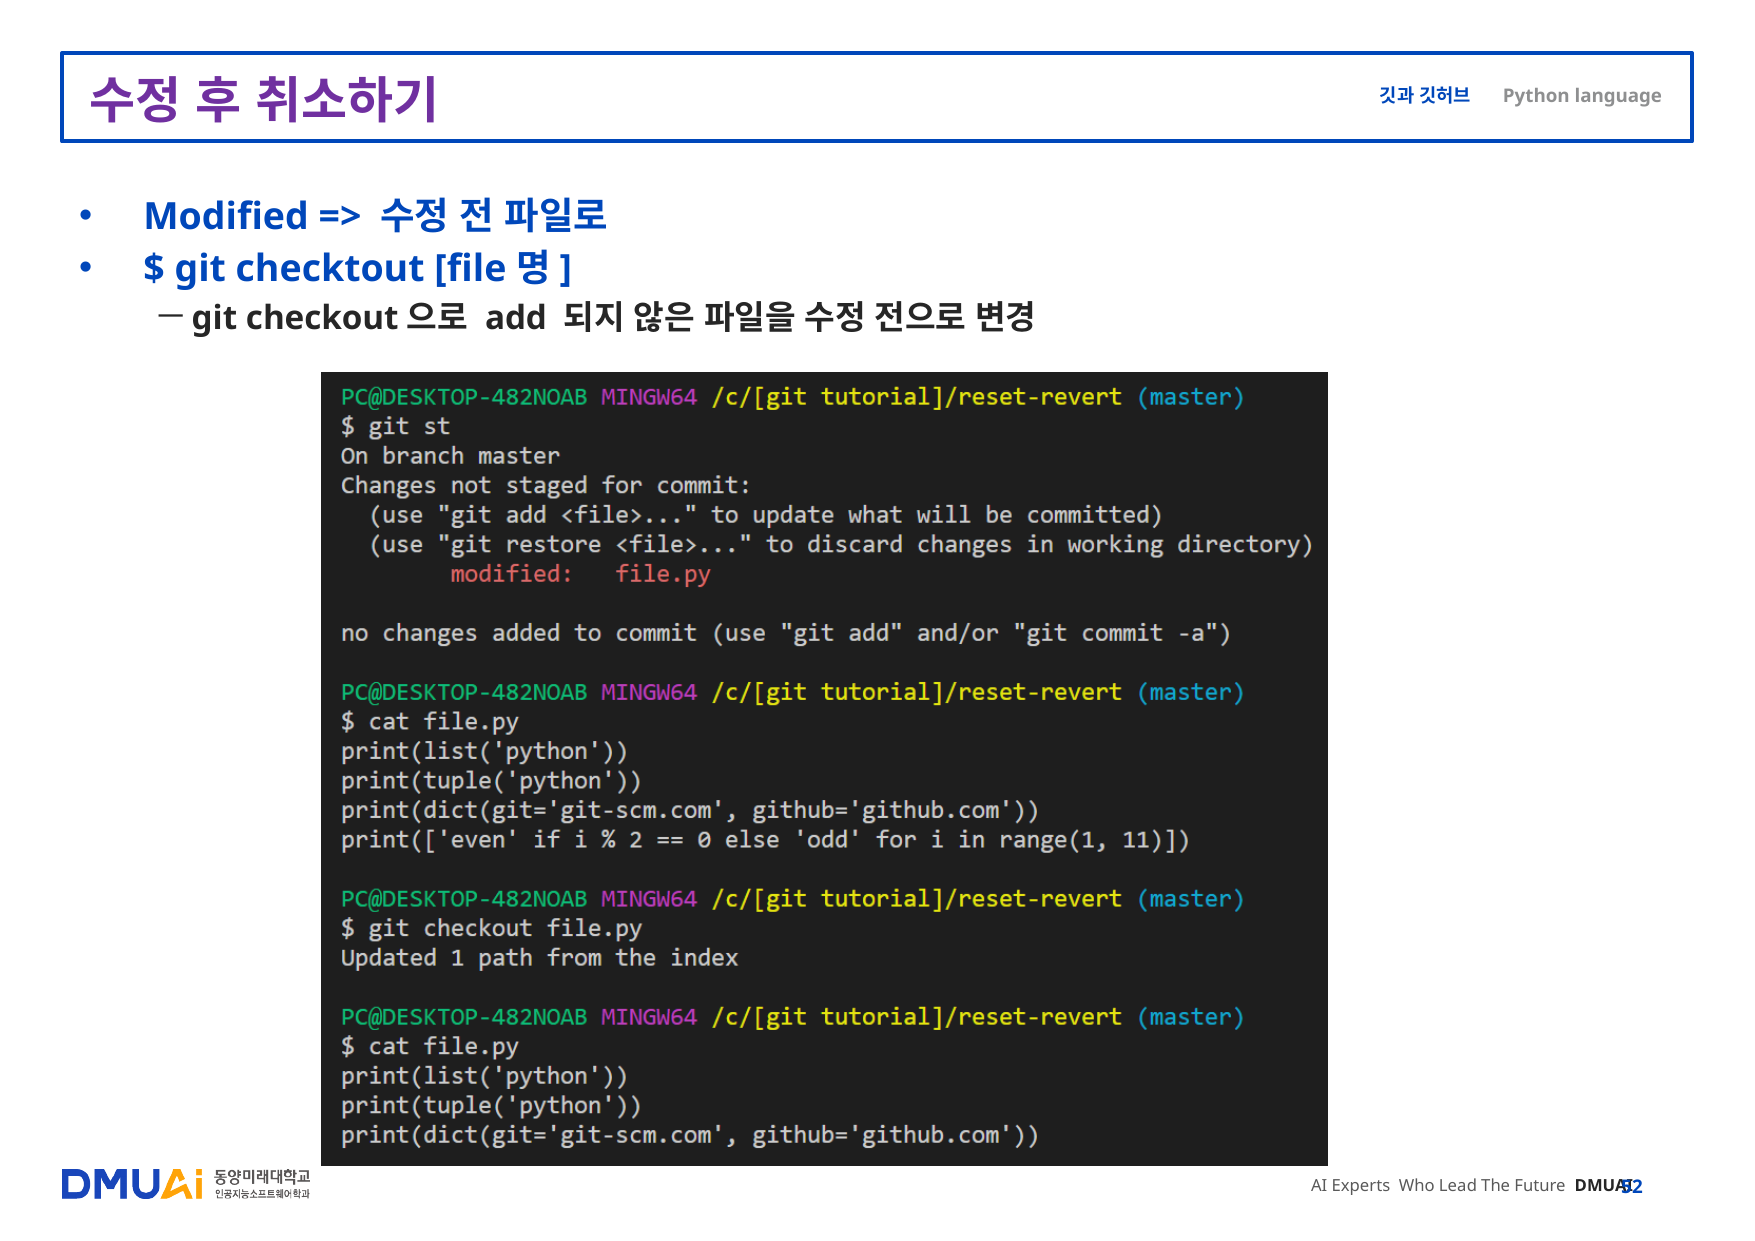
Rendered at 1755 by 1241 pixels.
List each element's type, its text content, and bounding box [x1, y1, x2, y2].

title 수정 후 취소하기 [72, 69, 1055, 128]
picture [321, 371, 1329, 1166]
list Modified => 수정 전 파일로 $ git checktout [file명] git checkout으로 add 되지 않은 파일을 수정 전으로 변경 [62, 183, 1681, 1140]
picture [62, 1169, 310, 1199]
